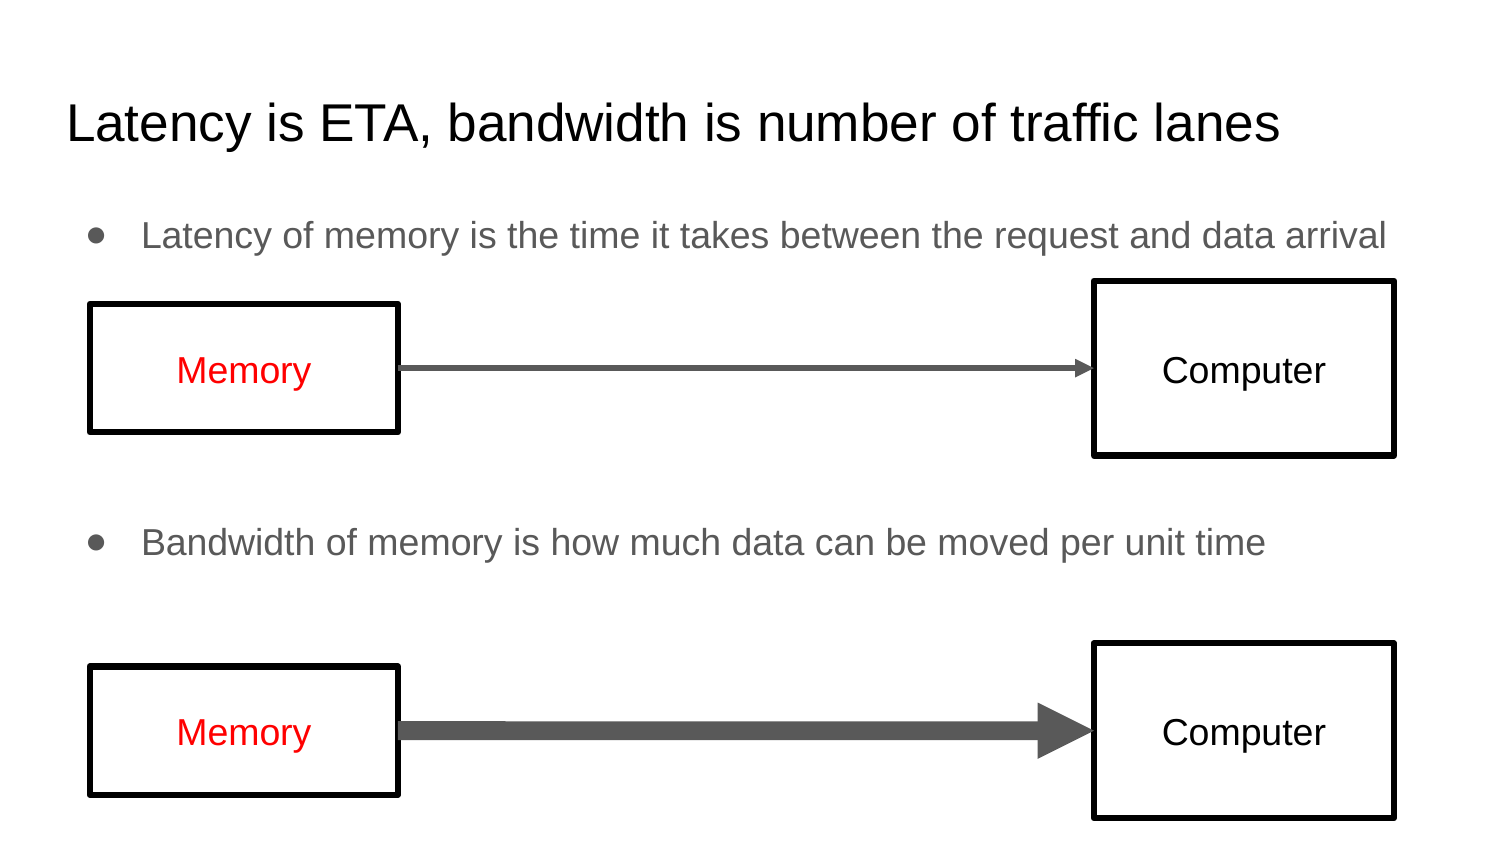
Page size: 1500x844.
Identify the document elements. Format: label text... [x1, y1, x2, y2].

text_box Memory [89, 303, 398, 433]
text_box Computer [1093, 280, 1394, 456]
title Latency is ETA, bandwidth is number of traffic lanes [51, 72, 1449, 167]
list Latency of memory is the time it takes between the request and data arrival Bandwidth of memory is how much data can be moved per unit time [51, 189, 1449, 750]
text_box Memory [89, 666, 398, 795]
text_box Computer [1093, 643, 1394, 819]
